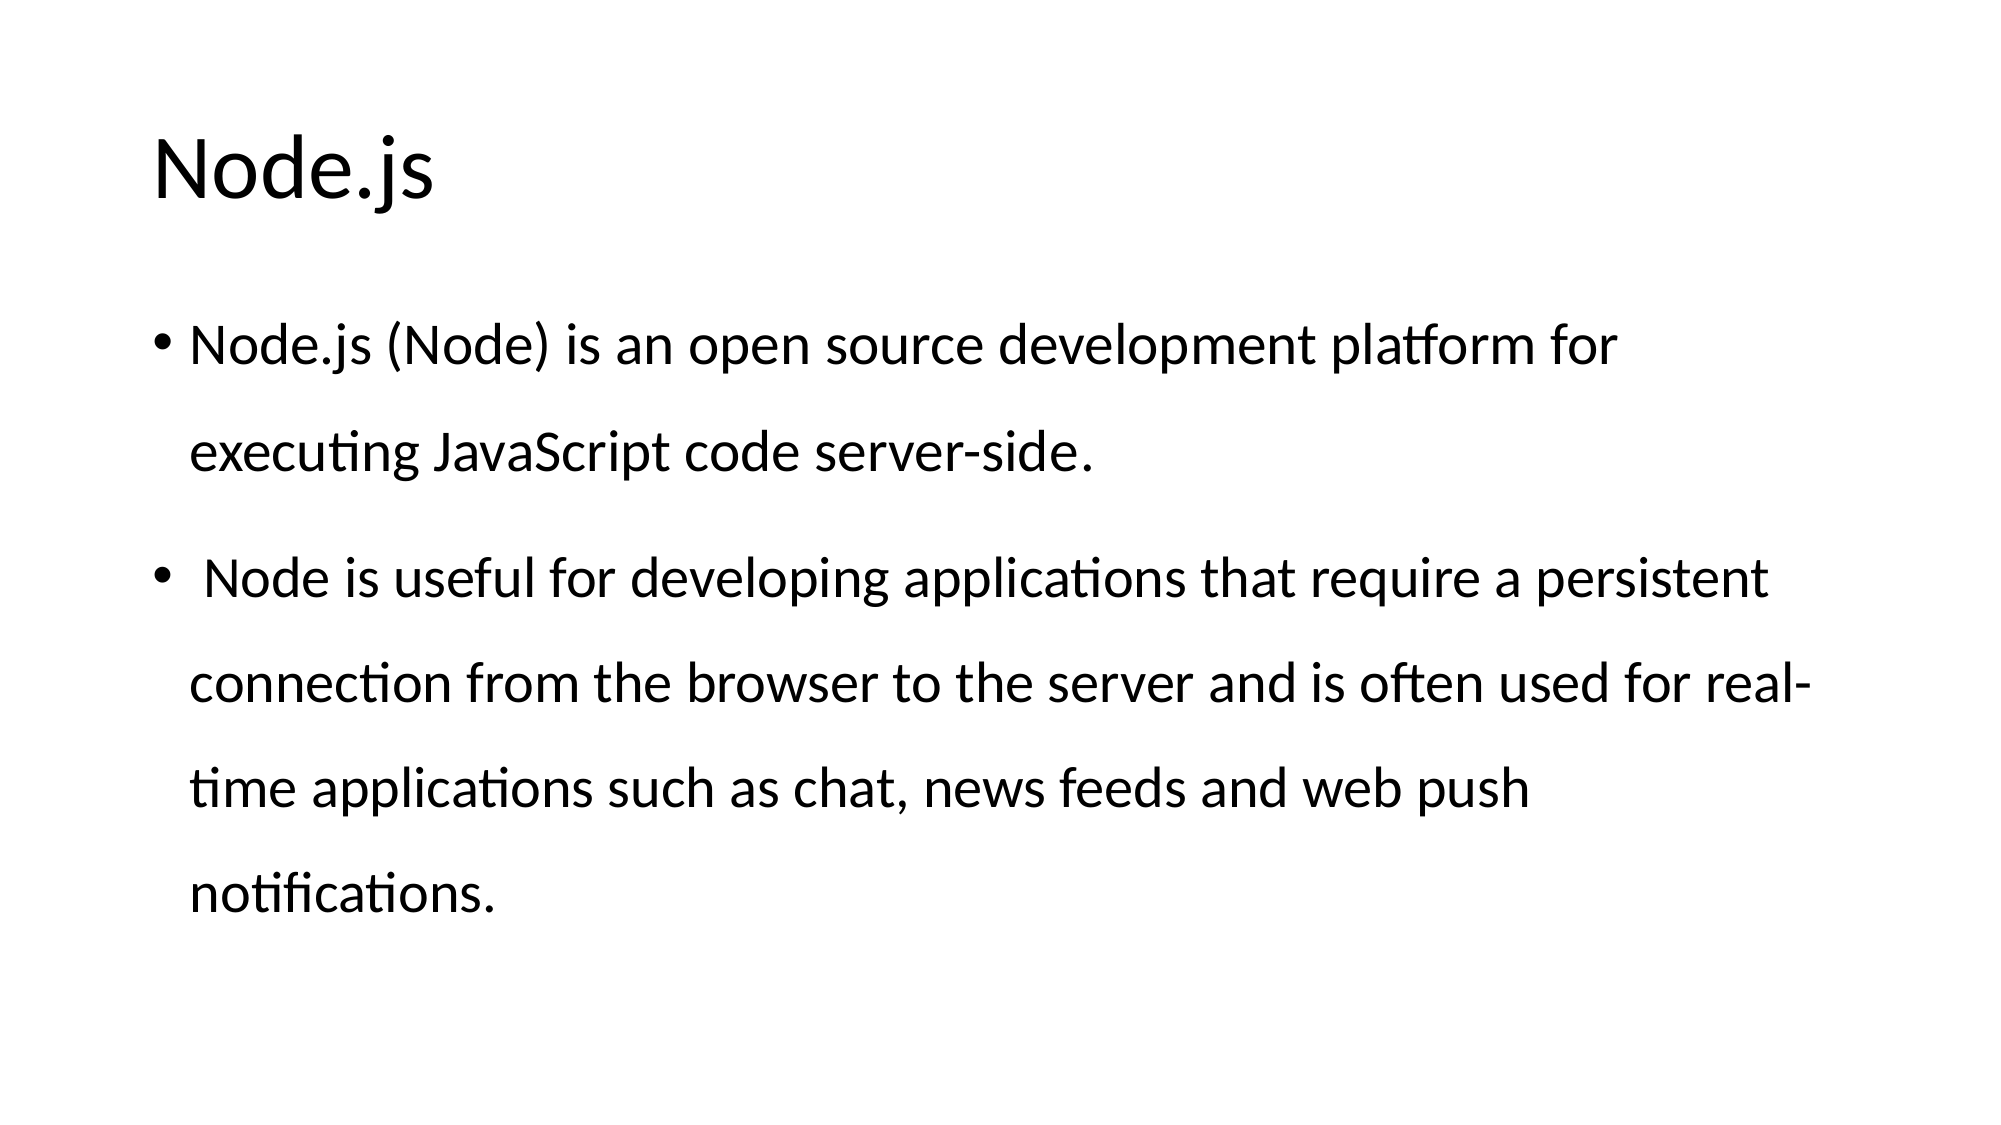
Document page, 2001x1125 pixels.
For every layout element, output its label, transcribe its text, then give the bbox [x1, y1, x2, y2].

list Node.js (Node) is an open source development platform for executing JavaScript code server-side. Node is useful for developing applications that require a persistent connection from the browser to the server and is often used for real-time applications such as chat, news feeds and web push notifications. [137, 262, 1863, 1039]
title Node.js [137, 59, 1863, 262]
